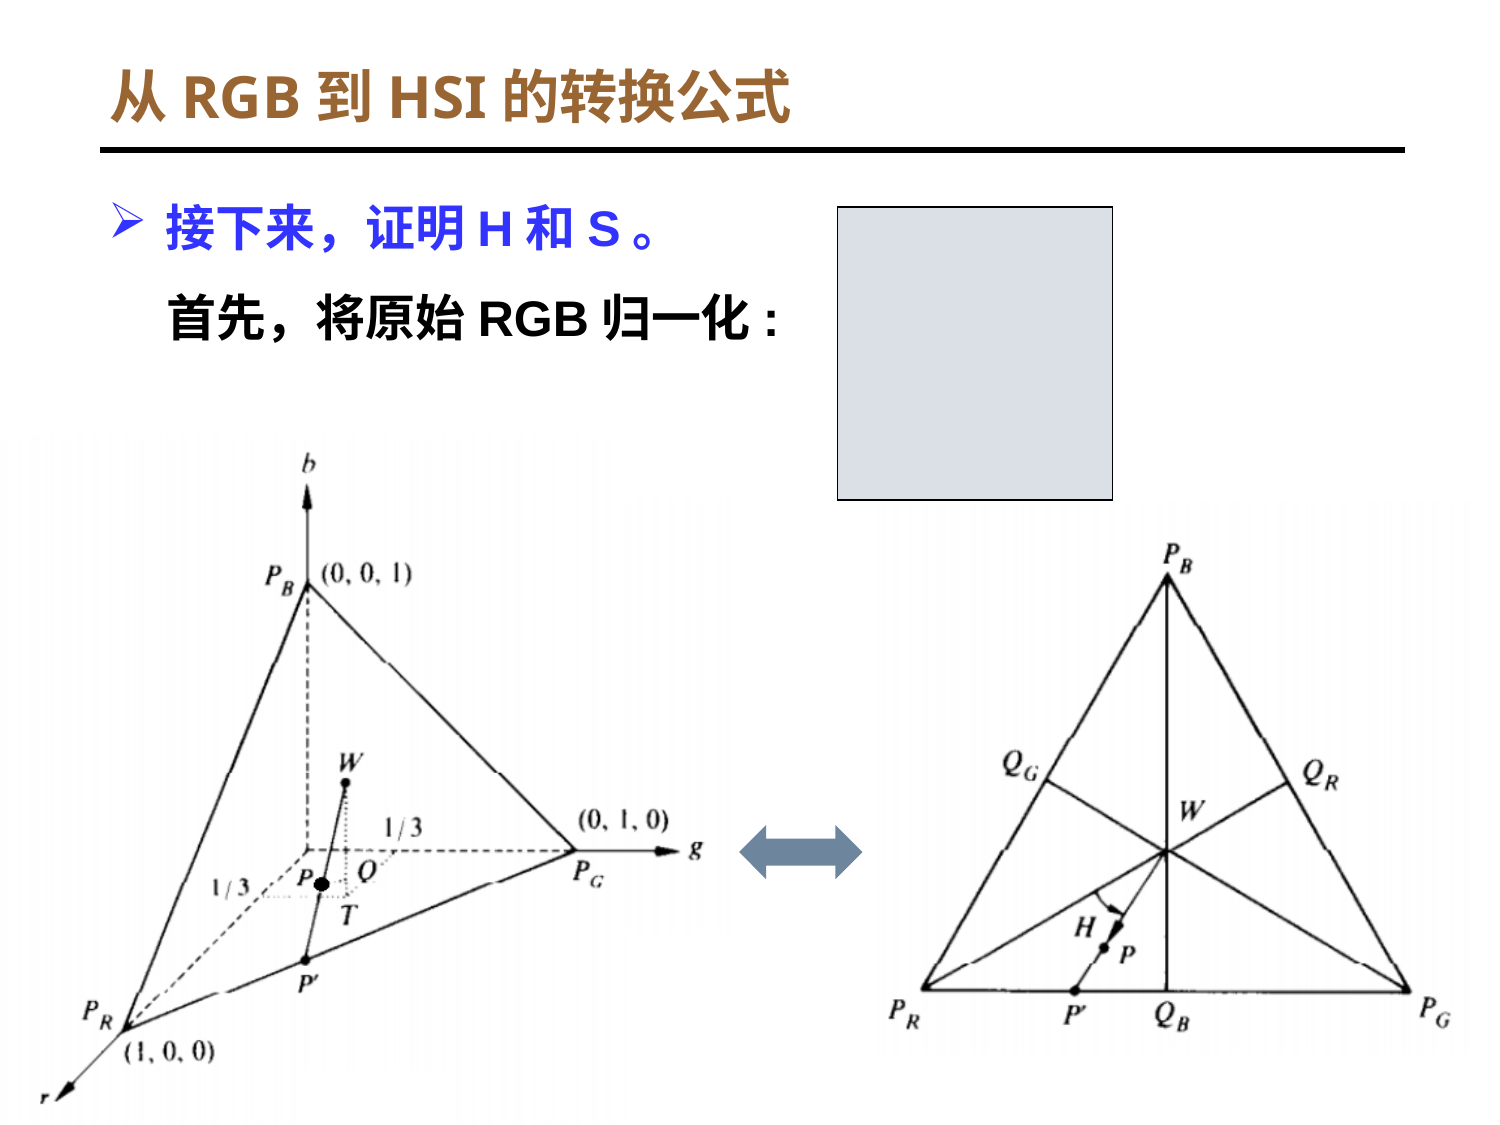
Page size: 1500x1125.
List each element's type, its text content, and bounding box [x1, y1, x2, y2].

picture [862, 501, 1475, 1055]
title 从RGB到HSI的转换公式 [94, 50, 1407, 138]
text_box [739, 825, 862, 880]
text_box 接下来，证明H和S。 首先，将原始RGB归一化: [94, 189, 1307, 354]
text_box [732, 799, 1463, 1103]
picture [0, 434, 732, 1125]
